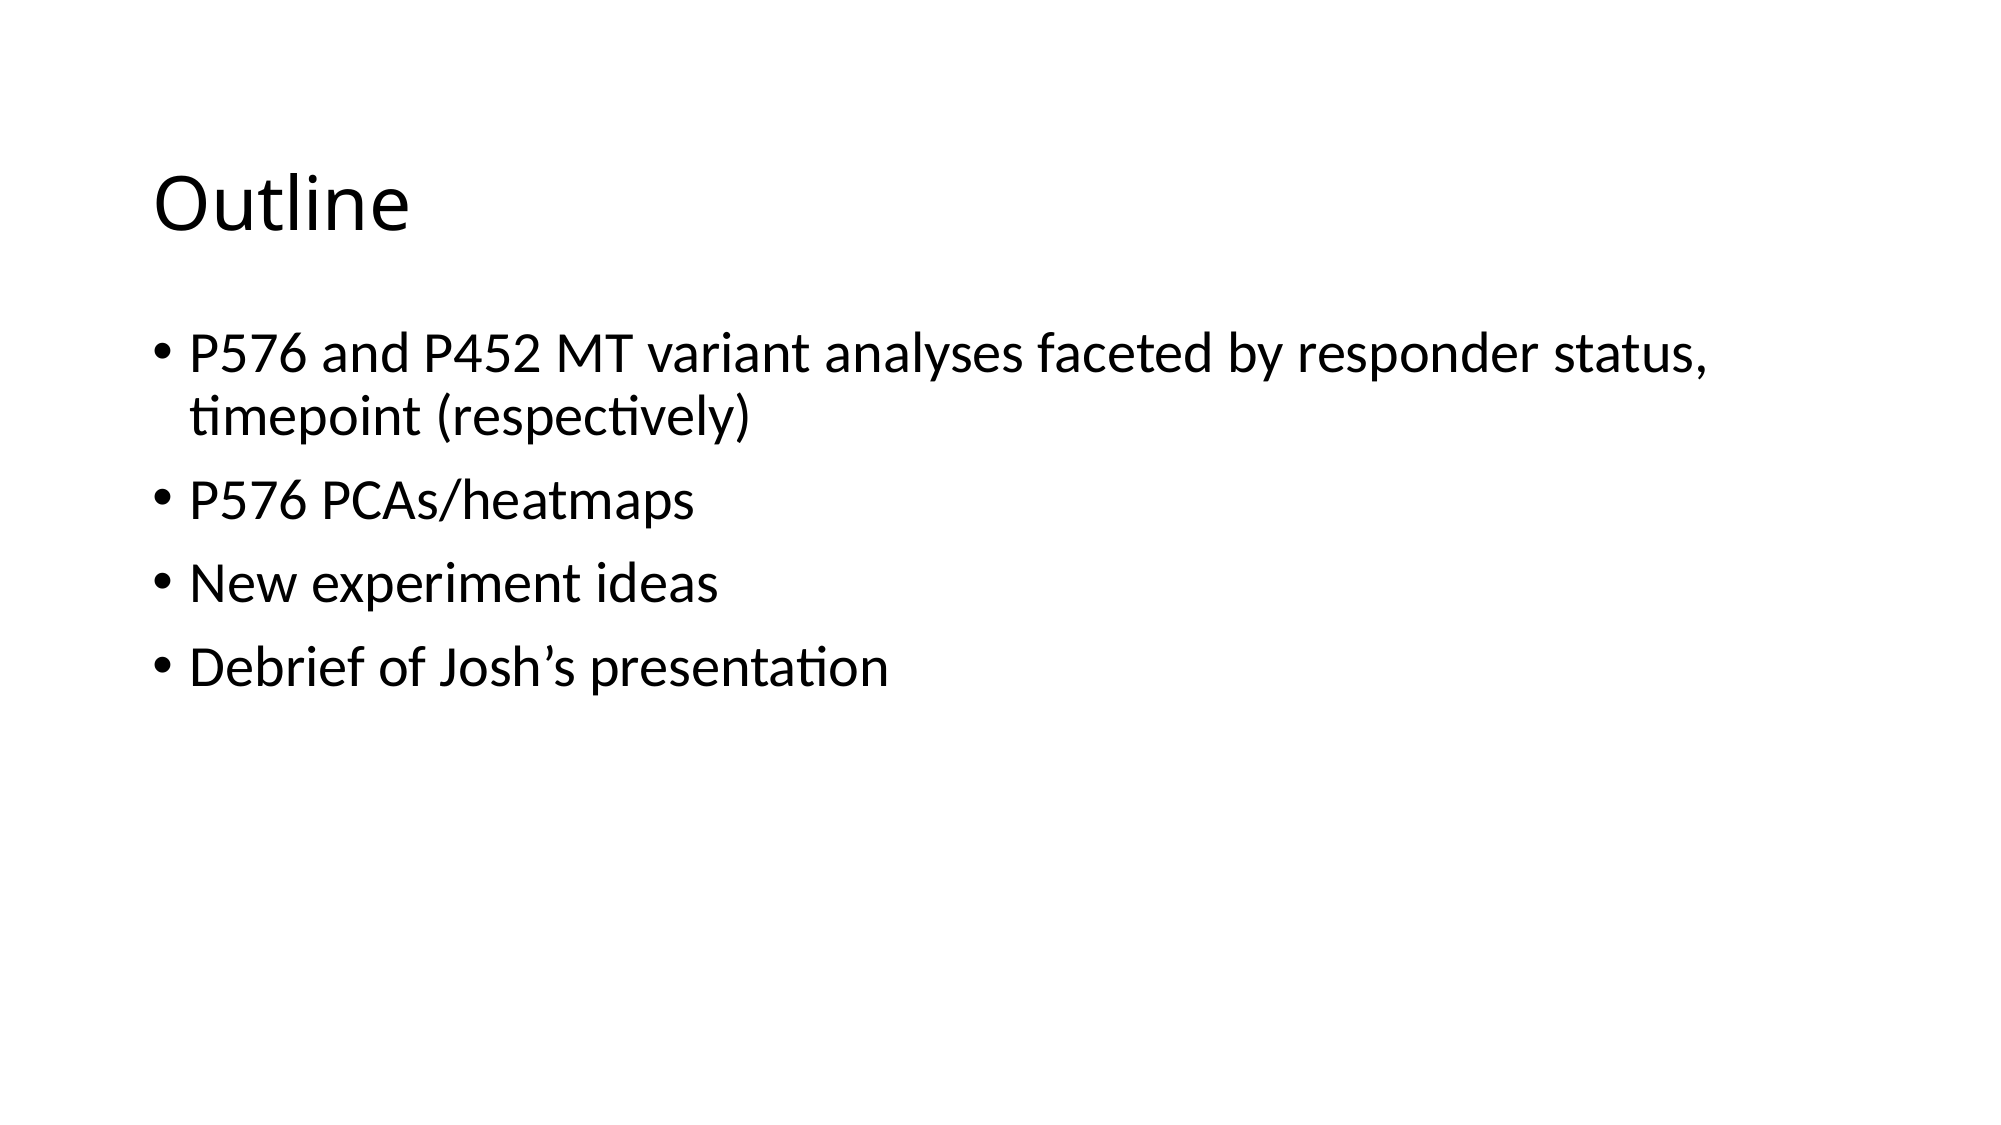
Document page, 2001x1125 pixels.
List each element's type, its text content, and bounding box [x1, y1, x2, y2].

title Outline [137, 97, 1863, 314]
list P576 and P452 MT variant analyses faceted by responder status, timepoint (respectively) P576 PCAs/heatmaps New experiment ideas Debrief of Josh’s presentation [137, 314, 1879, 1074]
